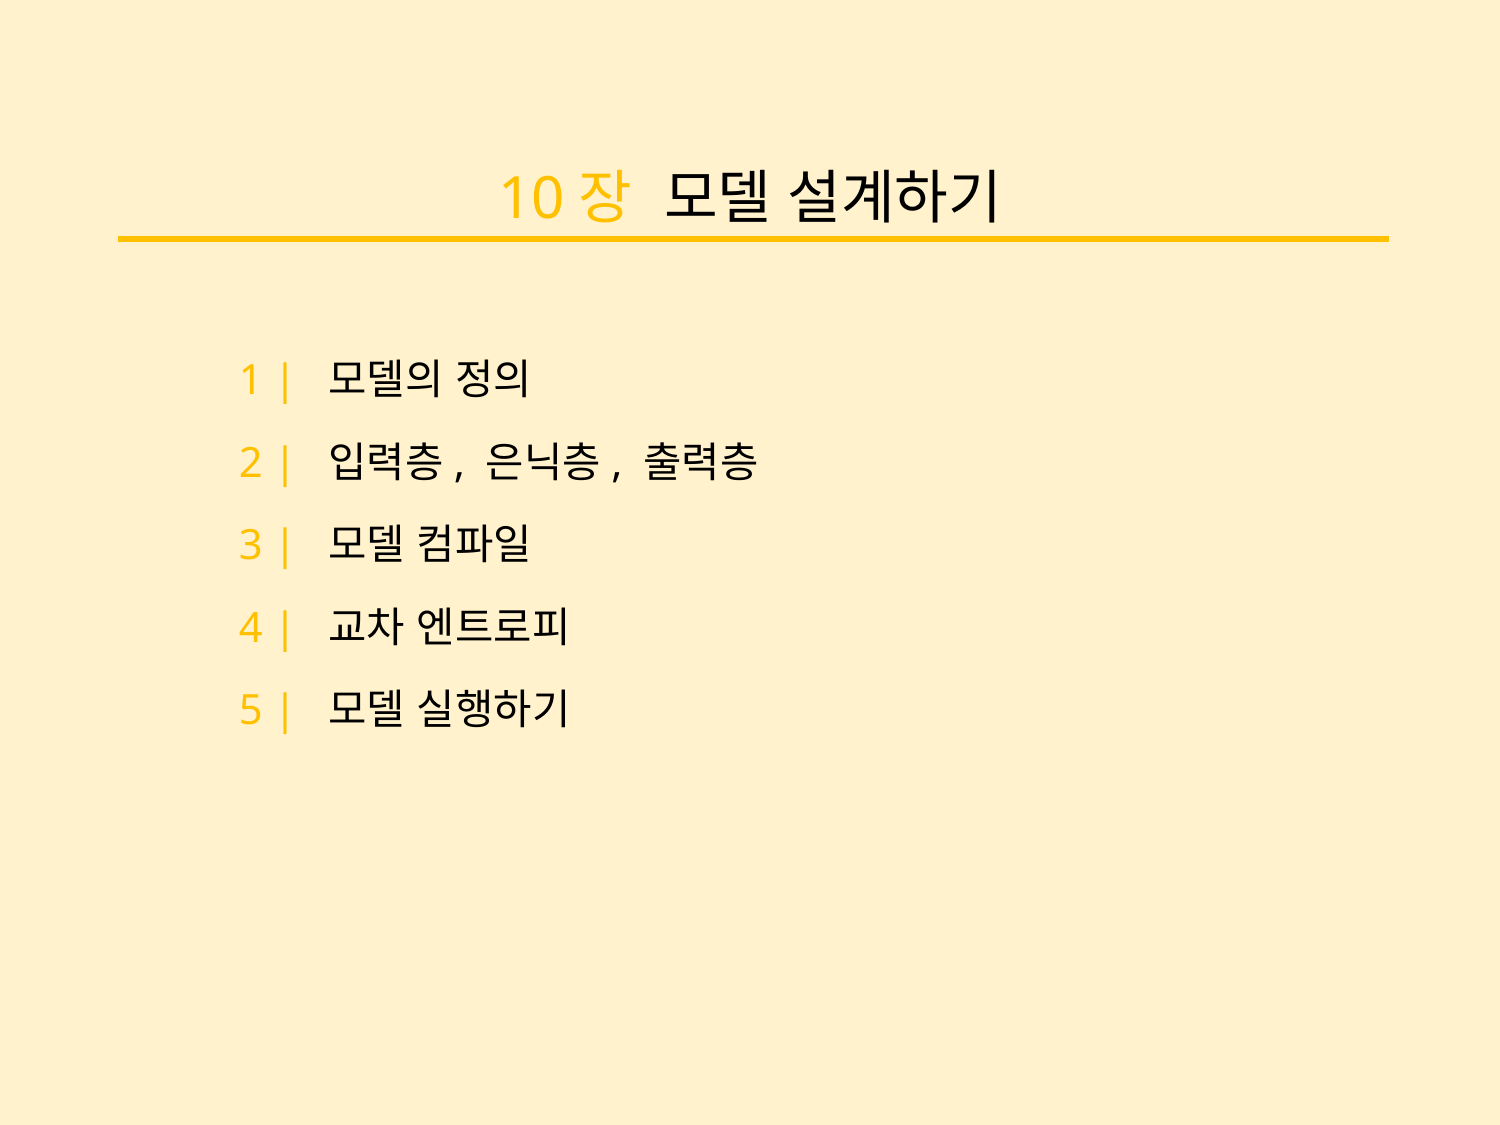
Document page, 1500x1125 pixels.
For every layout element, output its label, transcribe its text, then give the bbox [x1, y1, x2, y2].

text_box 10장 모델 설계하기 [0, 106, 1500, 238]
text_box 1 | 모델의 정의 2 | 입력층, 은닉층, 출력층 3 | 모델 컴파일 4 | 교차 엔트로피 5 | 모델 실행하기 [224, 313, 1275, 741]
